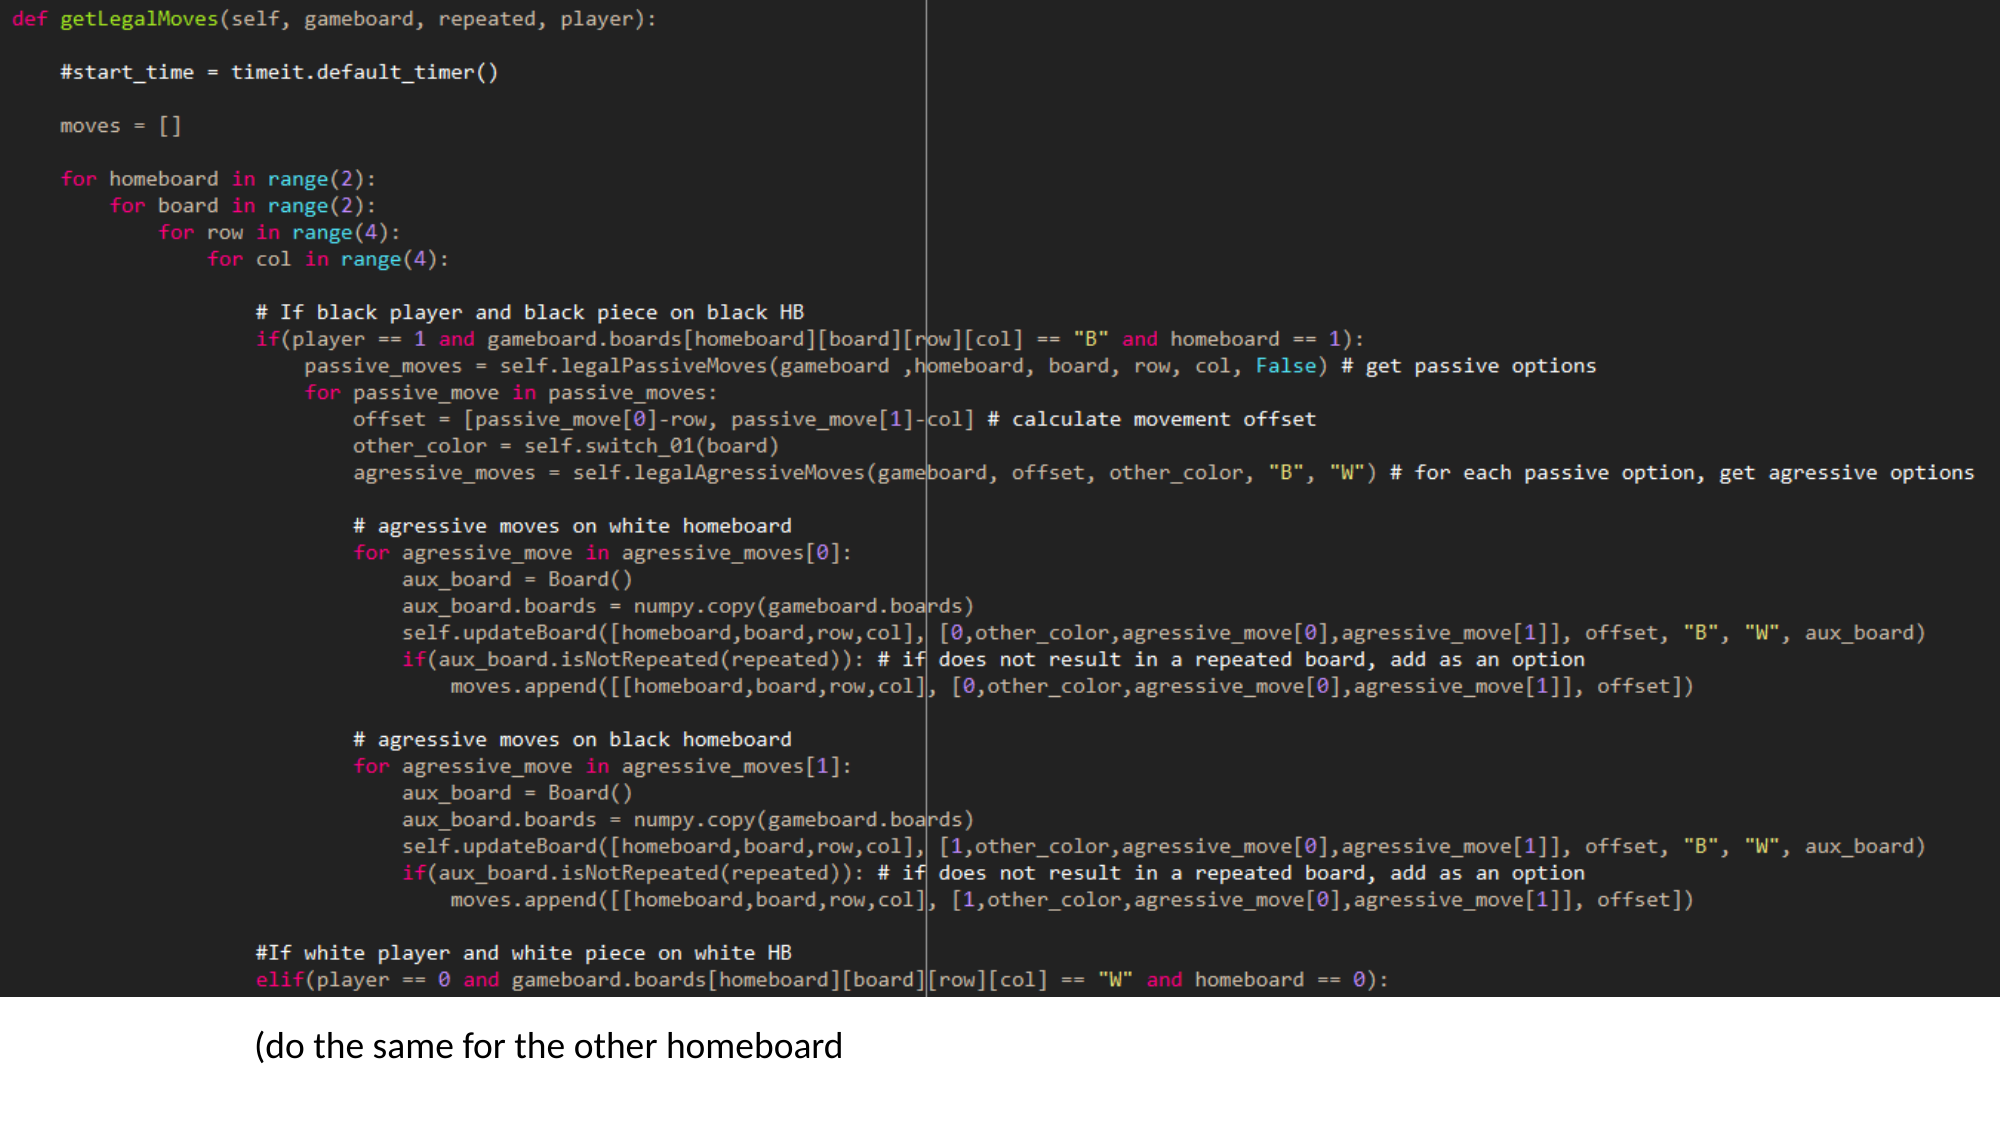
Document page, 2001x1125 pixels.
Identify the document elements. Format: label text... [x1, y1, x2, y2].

picture [0, 0, 2000, 998]
text_box (do the same for the other homeboard [239, 1013, 1240, 1073]
